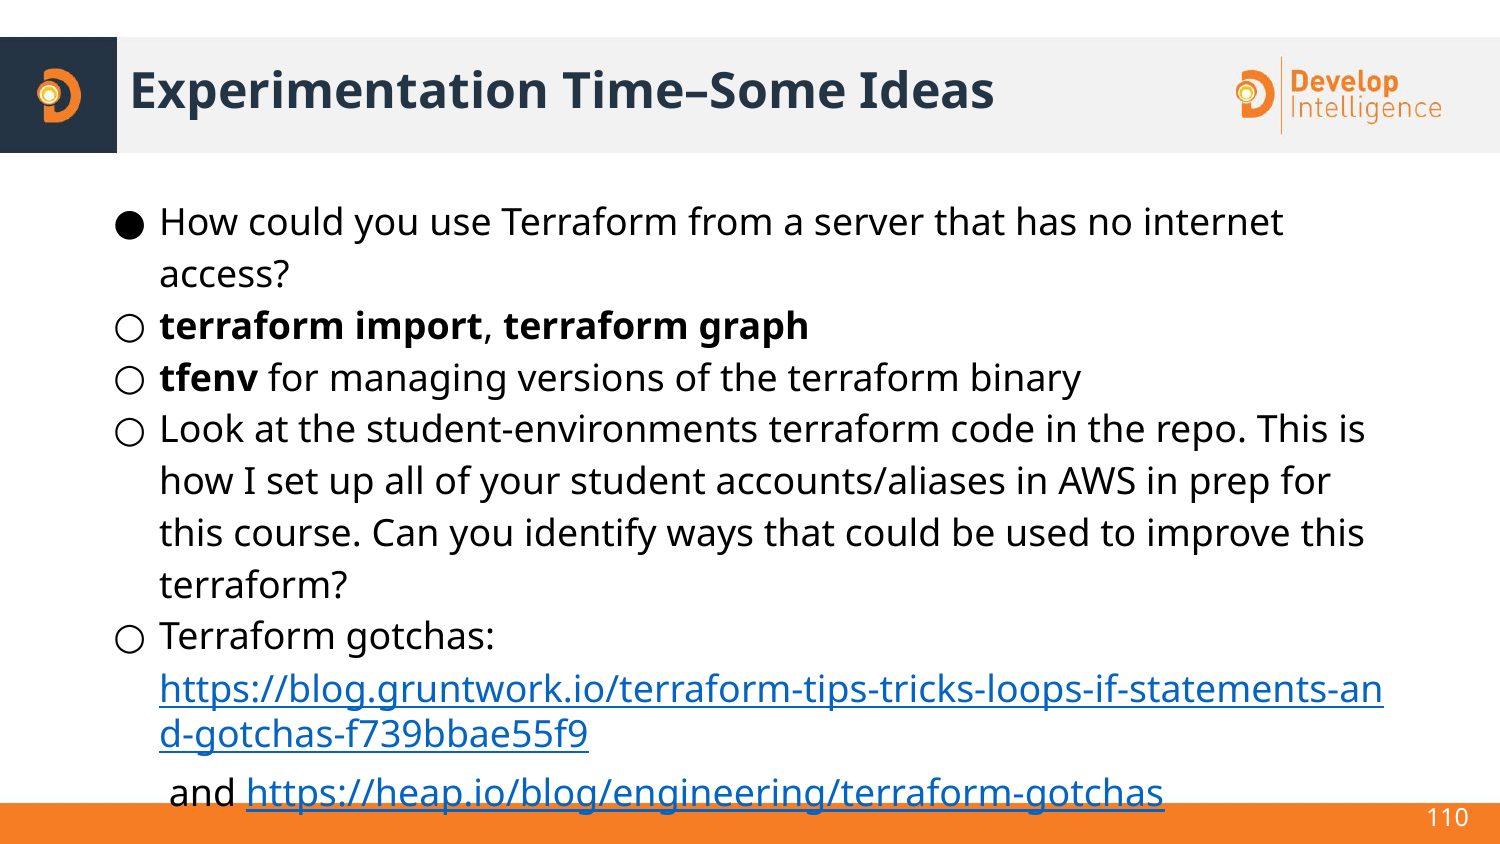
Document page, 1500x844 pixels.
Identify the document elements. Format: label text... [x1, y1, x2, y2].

title Experimentation Time–Some Ideas [118, 36, 1500, 148]
list How could you use Terraform from a server that has no internet access? terraform import, terraform graph tfenv for managing versions of the terraform binary Look at the student-environments terraform code in the repo. This is how I set up all of your student accounts/aliases in AWS in prep for this course. Can you identify ways that could be used to improve this terraform? Terraform gotchas: https://blog.gruntwork.io/terraform-tips-tricks-loops-if-statements-and-gotchas-f739bbae55f9 and https://heap.io/blog/engineering/terraform-gotchas [102, 185, 1397, 758]
slide_number 110 [1396, 800, 1499, 838]
picture [0, 0, 1500, 844]
